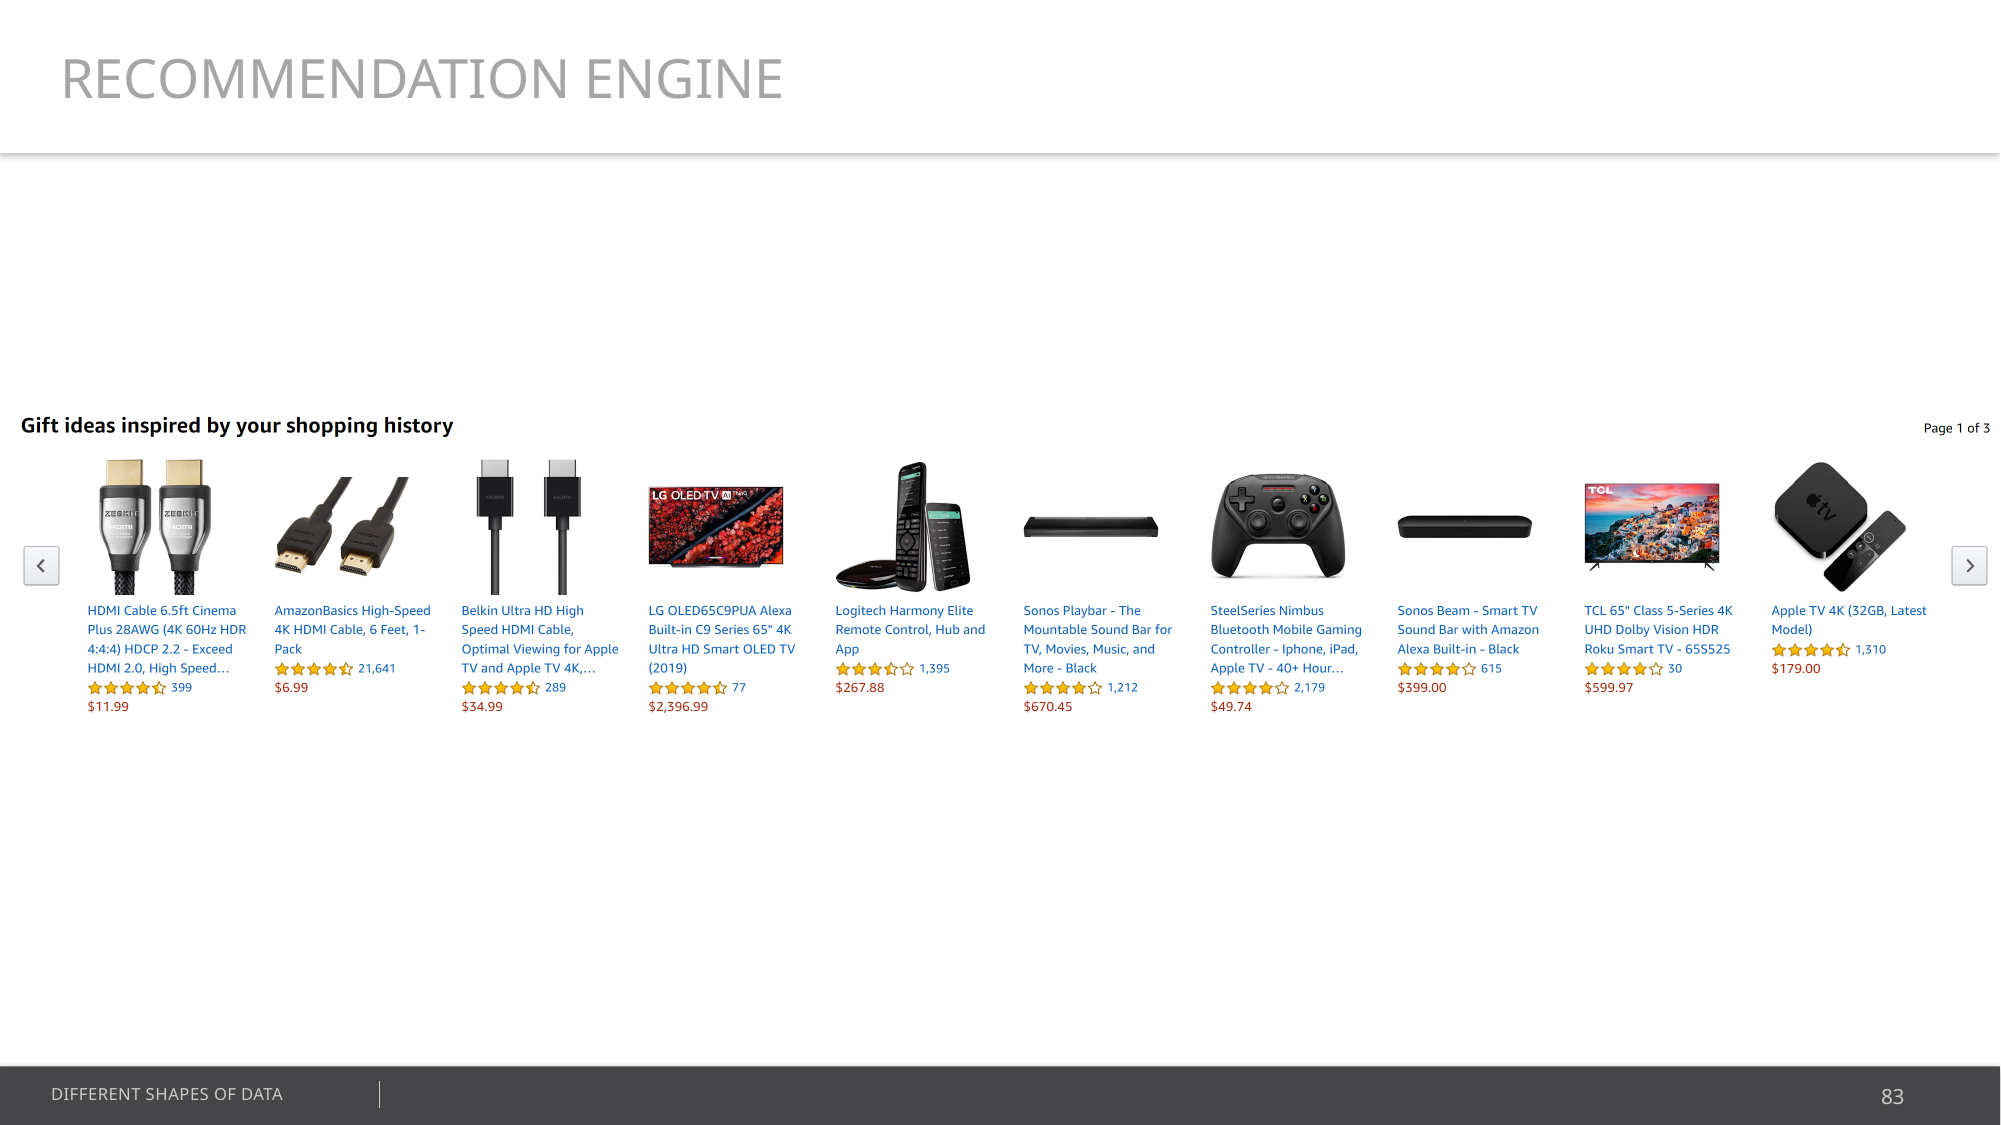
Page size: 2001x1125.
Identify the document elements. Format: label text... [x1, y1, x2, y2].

list RECOMMENDATION ENGINE [0, 0, 2000, 153]
picture [0, 403, 2000, 722]
